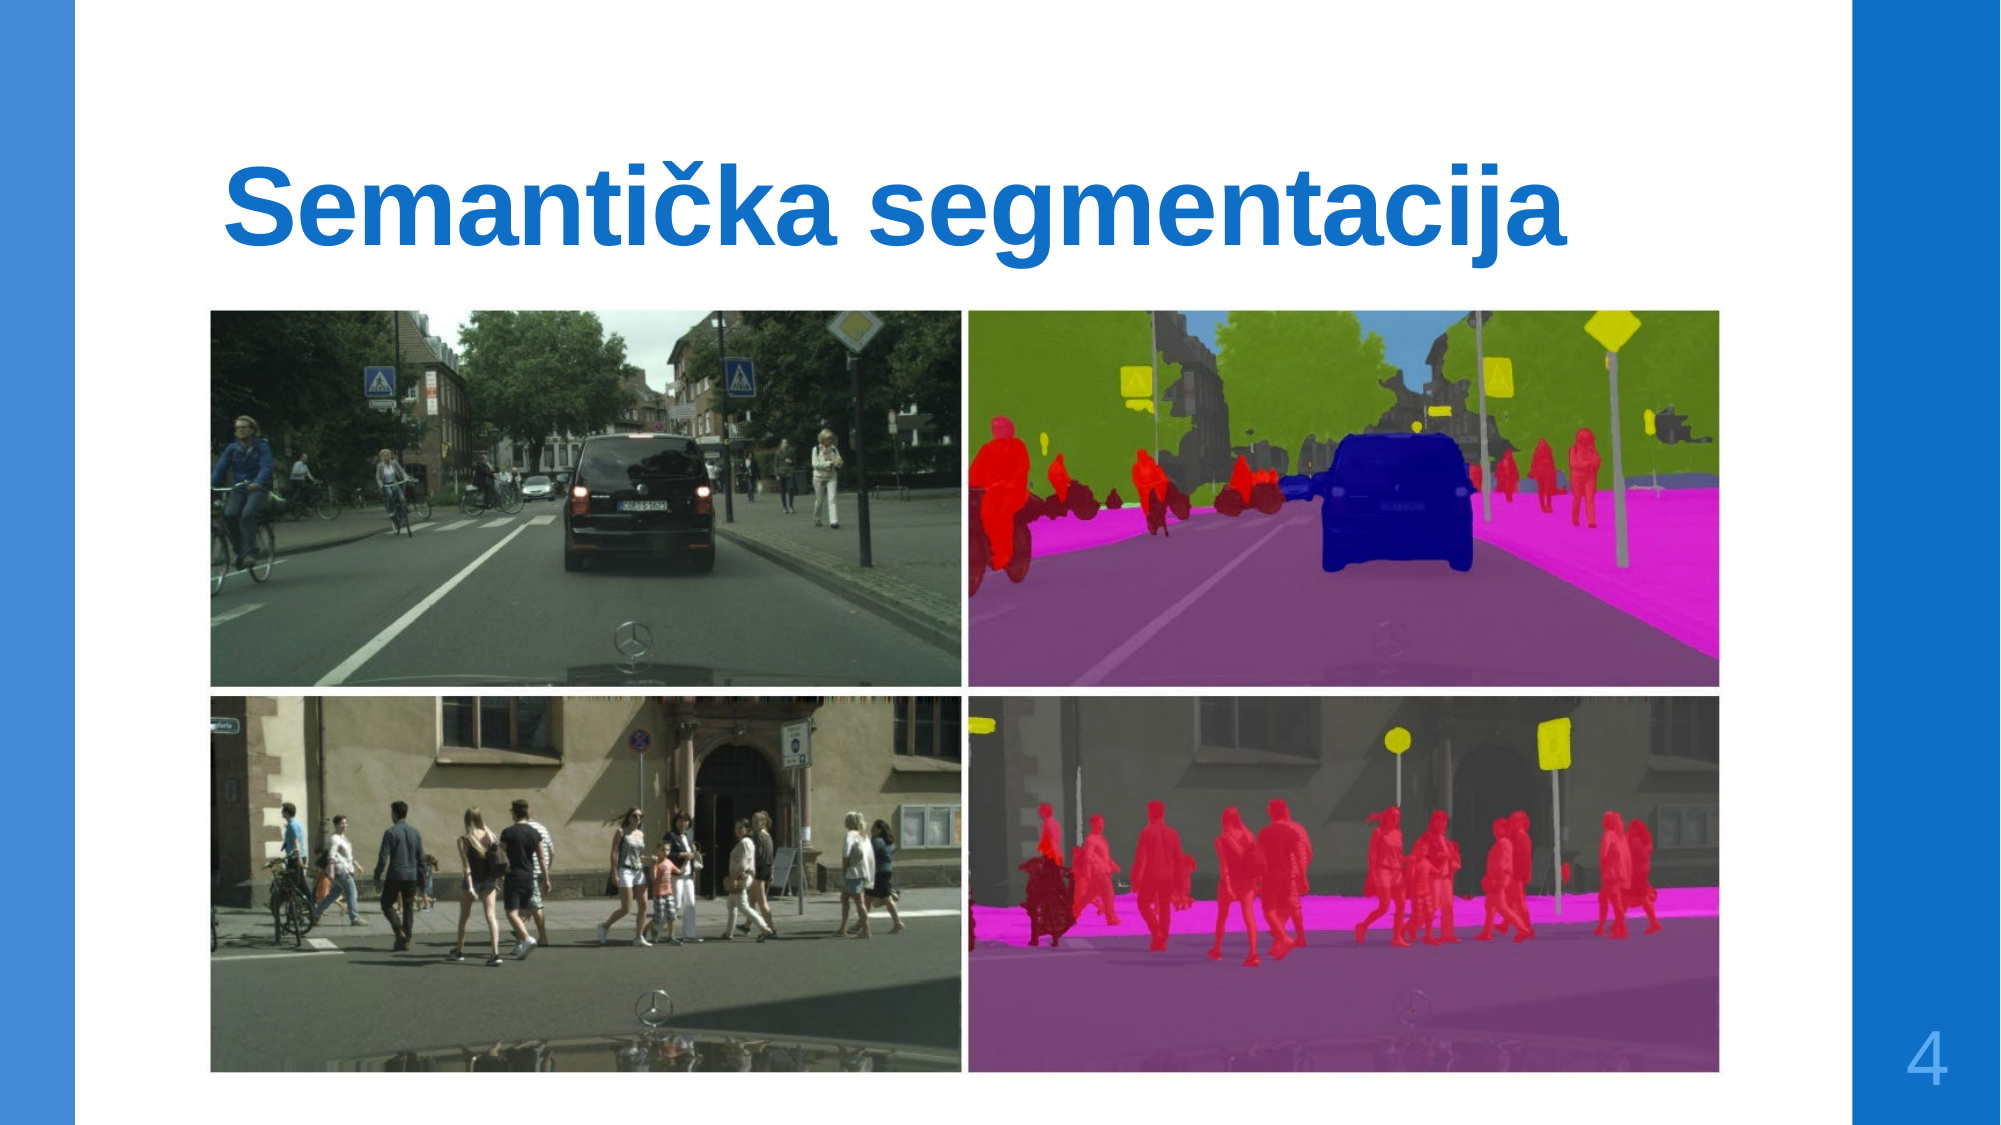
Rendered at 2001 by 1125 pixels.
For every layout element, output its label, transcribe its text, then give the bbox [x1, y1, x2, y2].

title Semantička segmentacija [206, 48, 1587, 278]
slide_number 3 [1852, 1012, 2000, 1110]
picture [206, 306, 1724, 1077]
